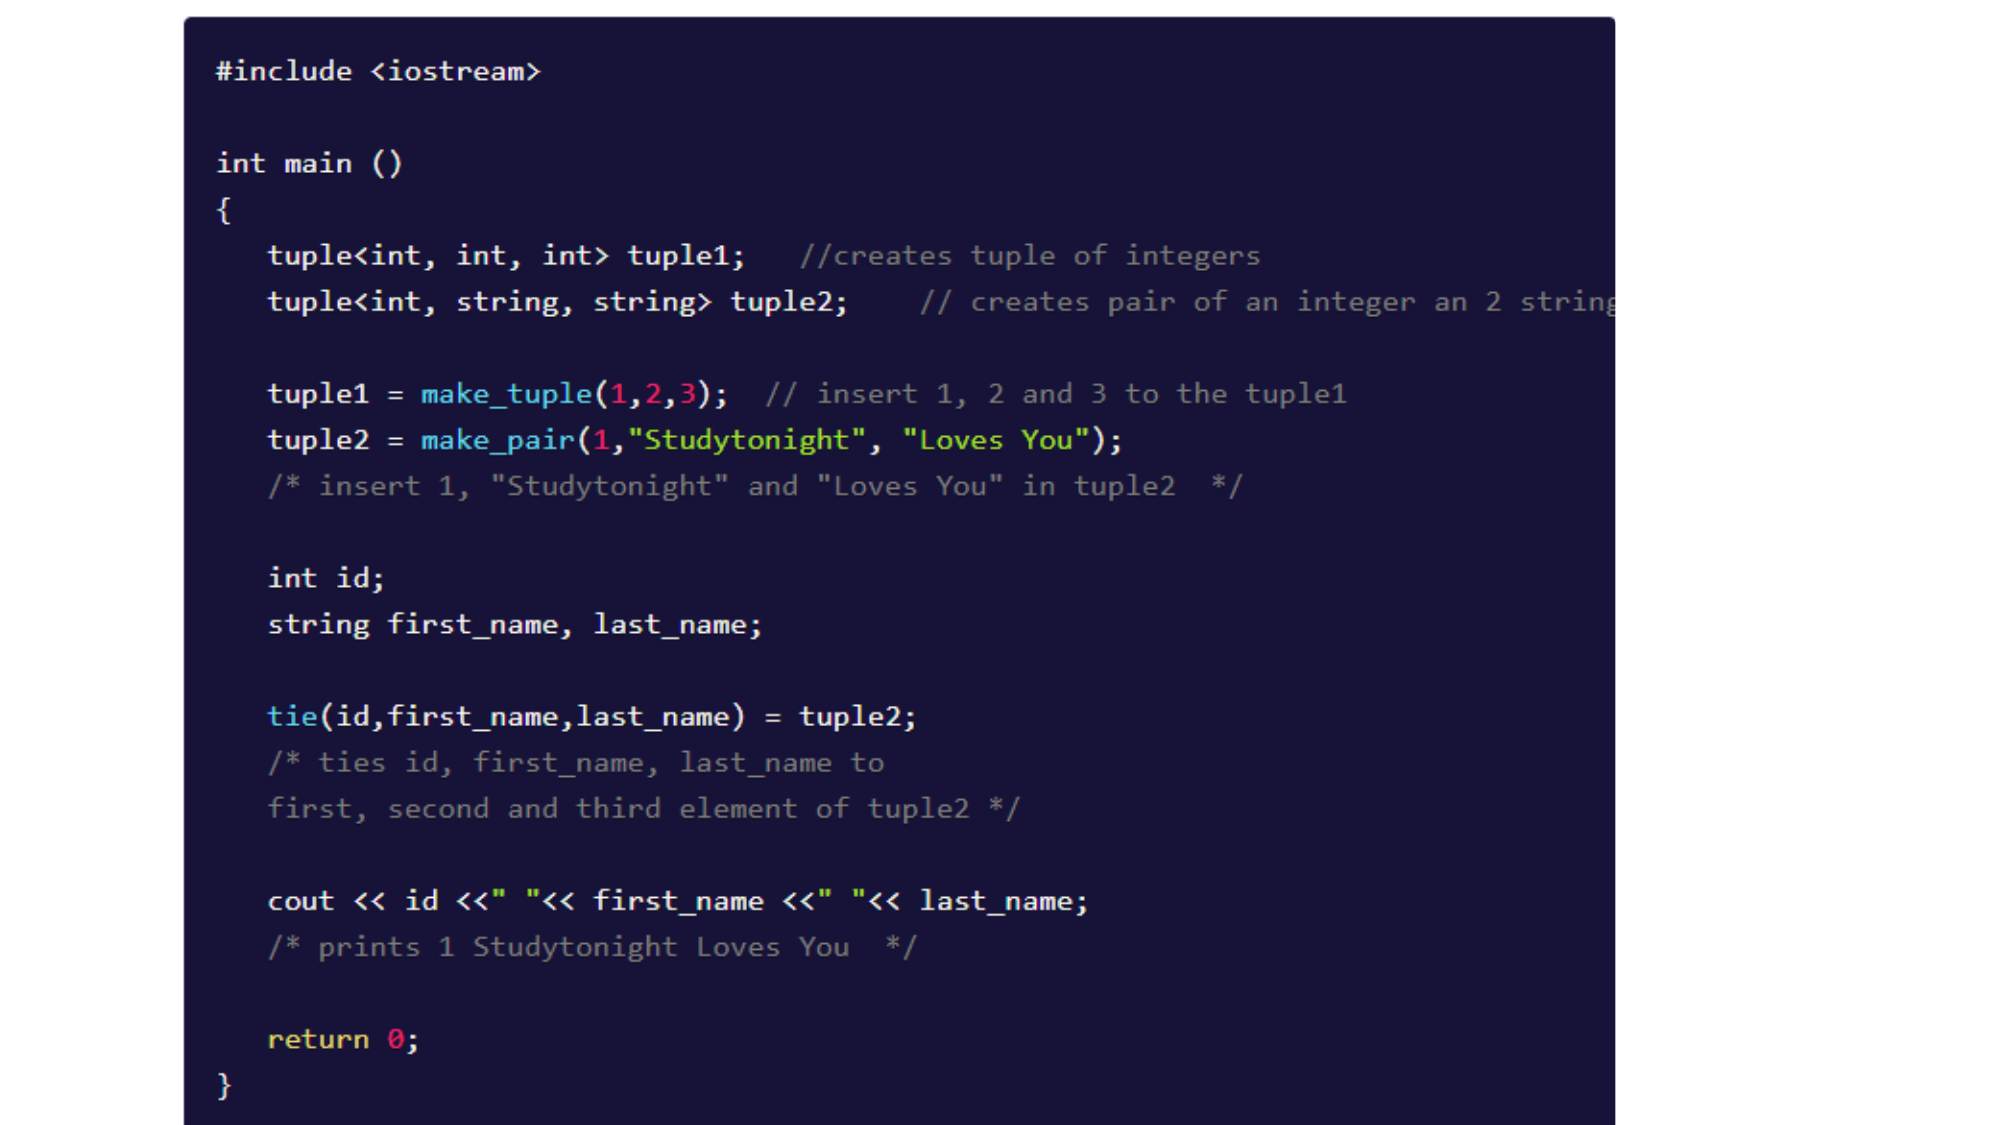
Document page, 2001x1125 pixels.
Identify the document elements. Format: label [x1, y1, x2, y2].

picture [165, 2, 1616, 1125]
